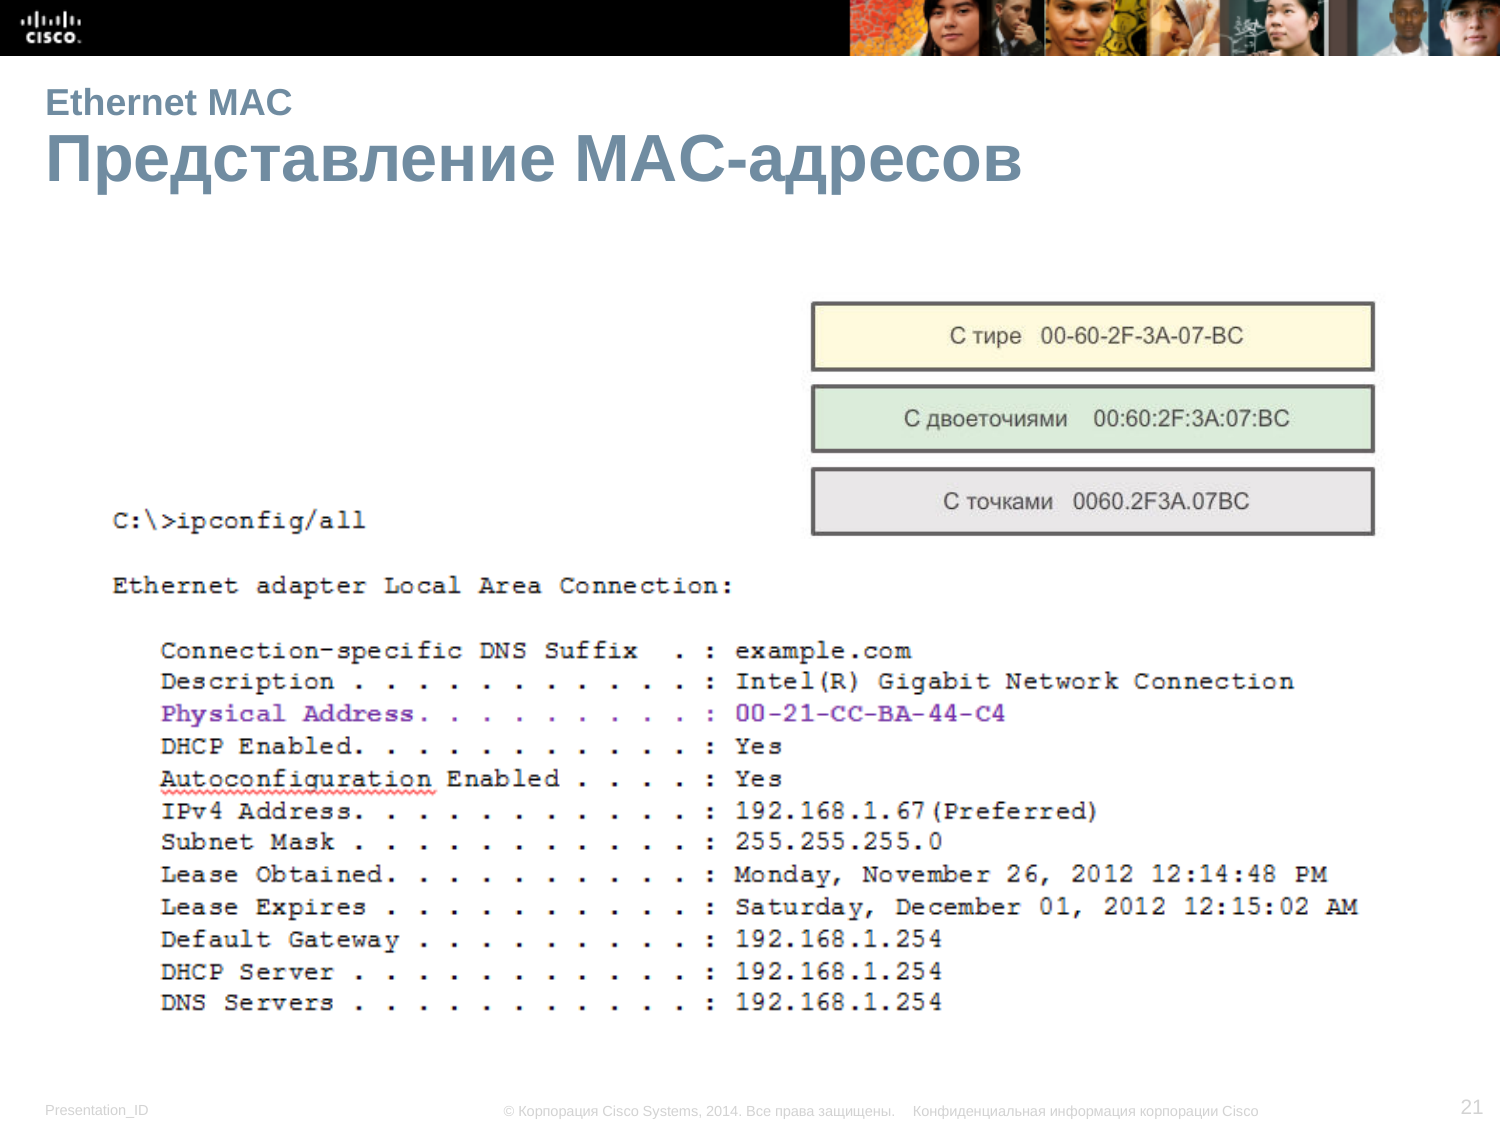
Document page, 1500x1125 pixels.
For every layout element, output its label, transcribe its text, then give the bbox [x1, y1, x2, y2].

title Ethernet MAC Представление MAC-адресов [31, 64, 1471, 203]
picture [100, 201, 1458, 1043]
picture [0, 0, 1500, 56]
